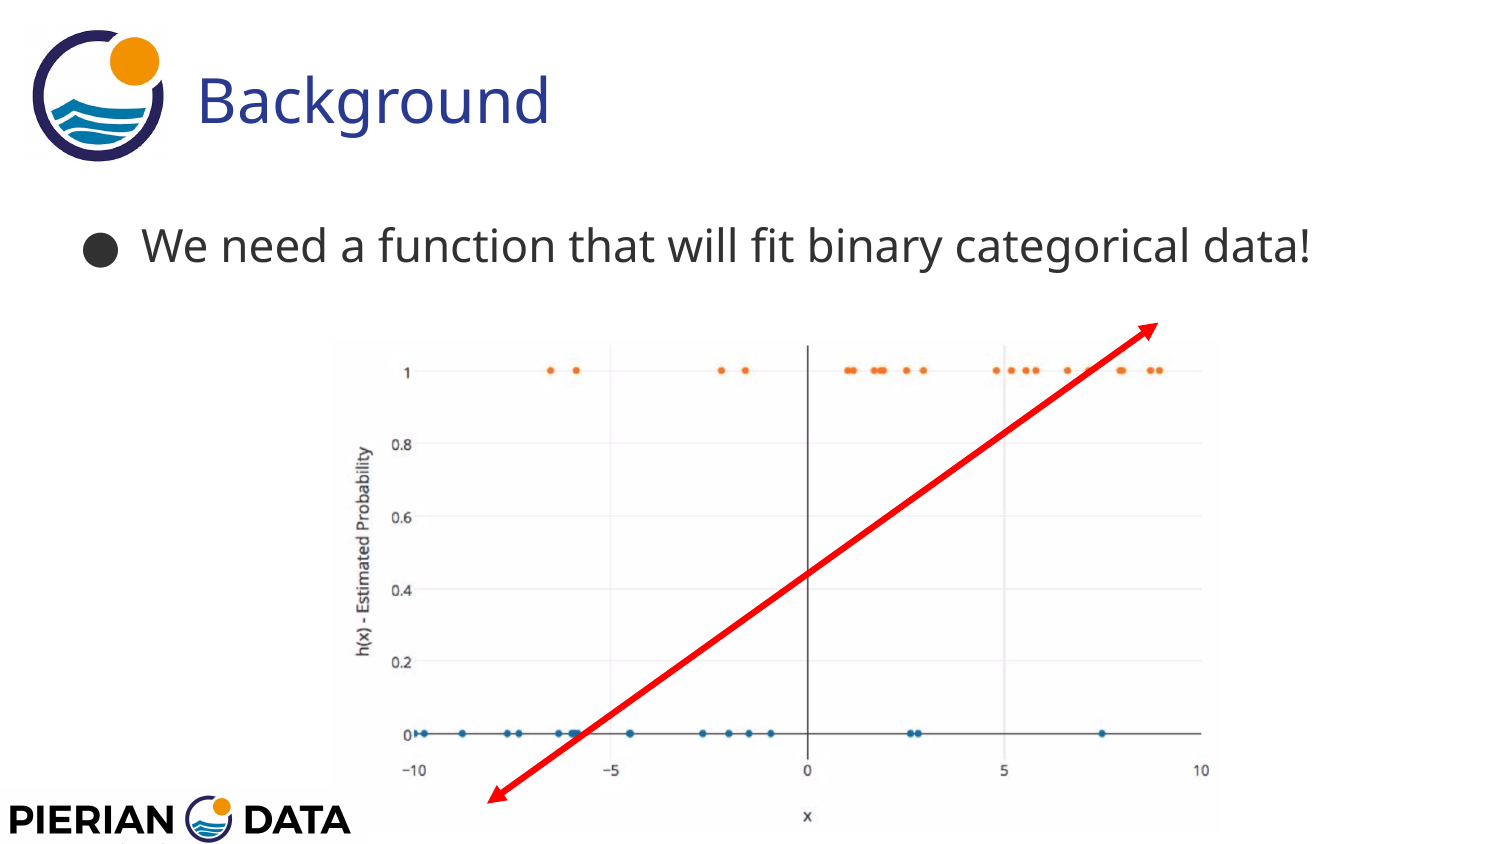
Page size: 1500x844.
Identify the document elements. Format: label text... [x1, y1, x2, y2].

picture [0, 338, 1228, 844]
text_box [486, 322, 1159, 804]
text_box [176, 34, 1330, 157]
text_box Background [181, 45, 1500, 146]
text_box We need a function that will fit binary categorical data! [51, 201, 1376, 750]
picture [24, 24, 172, 167]
